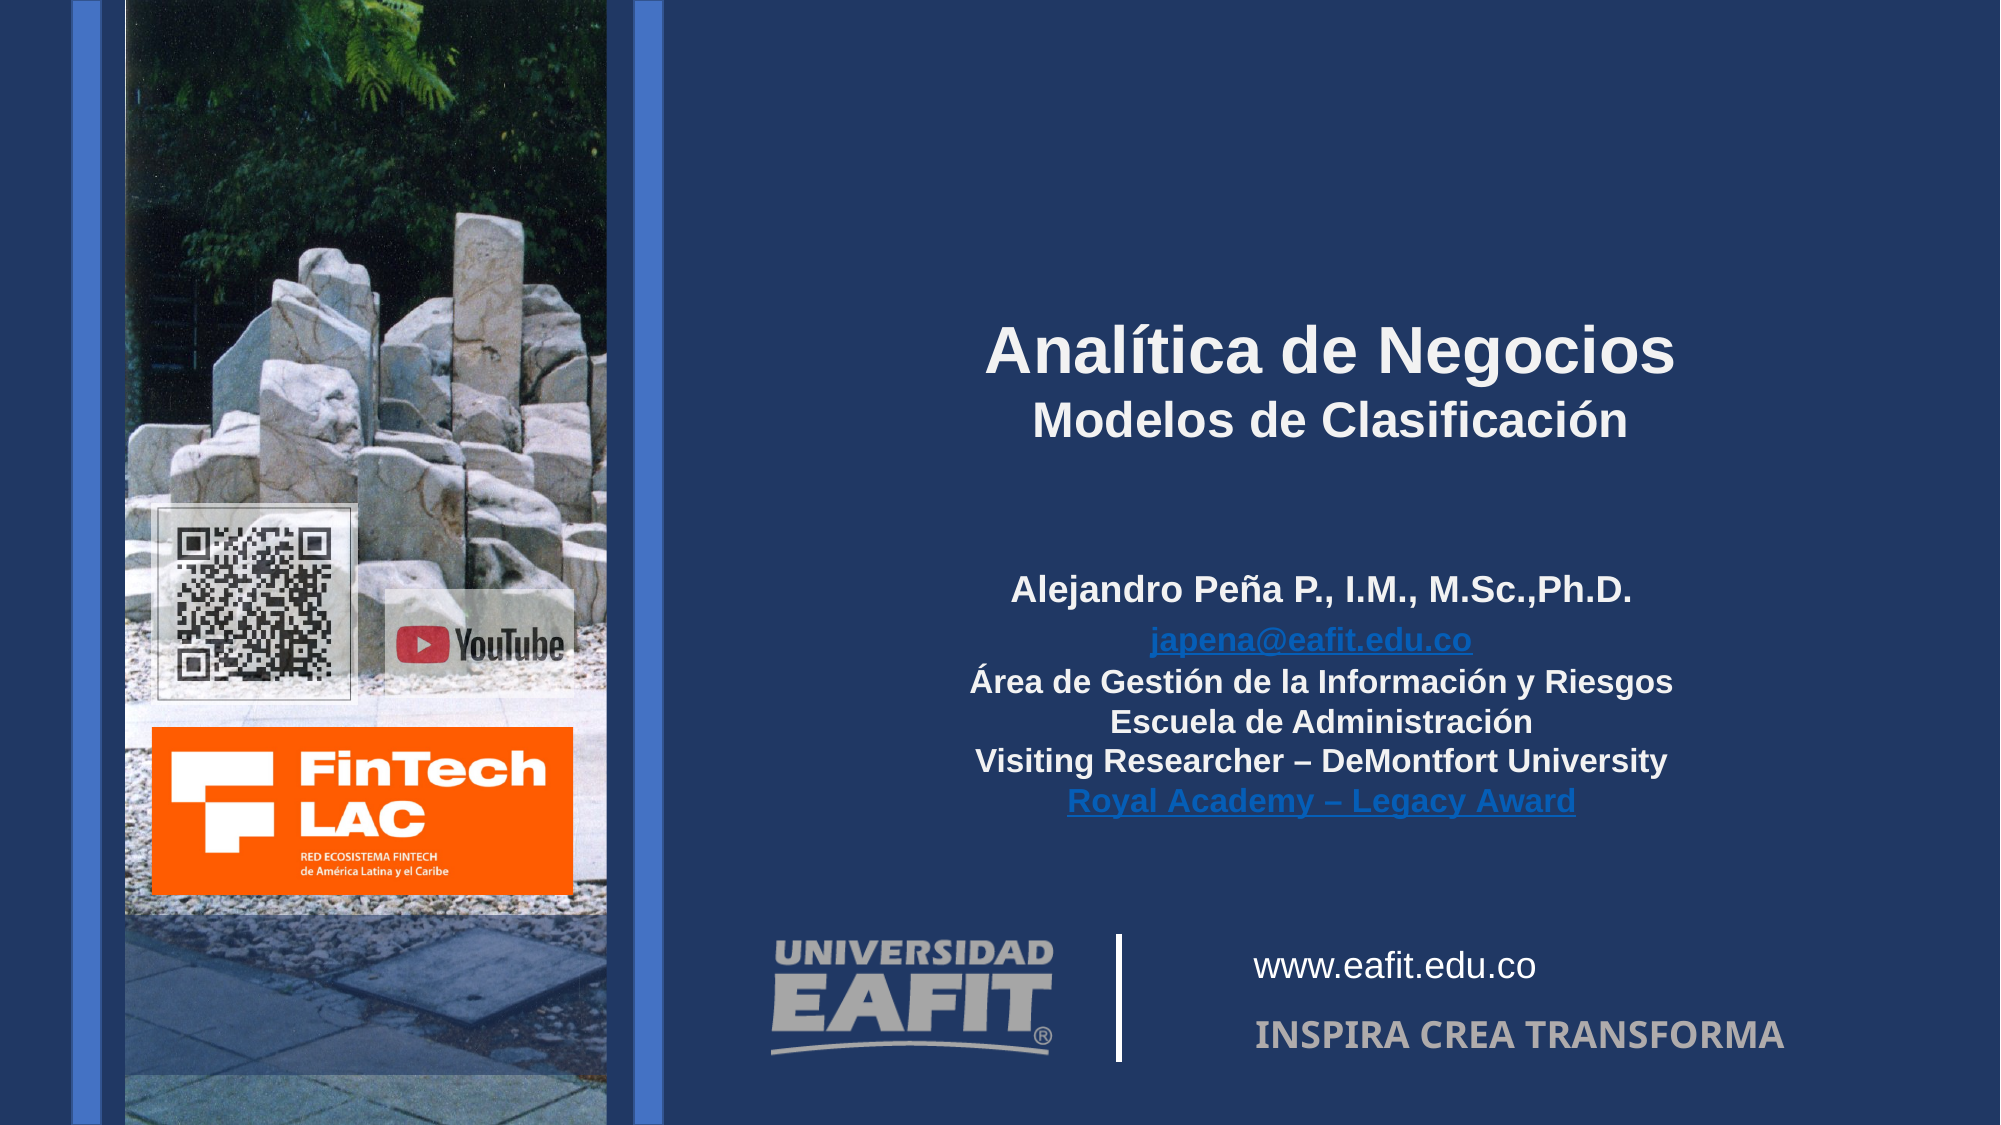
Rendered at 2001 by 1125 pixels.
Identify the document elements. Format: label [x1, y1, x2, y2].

text_box [0, 0, 2000, 1125]
picture [151, 727, 574, 895]
picture [151, 503, 358, 705]
picture [385, 589, 574, 698]
